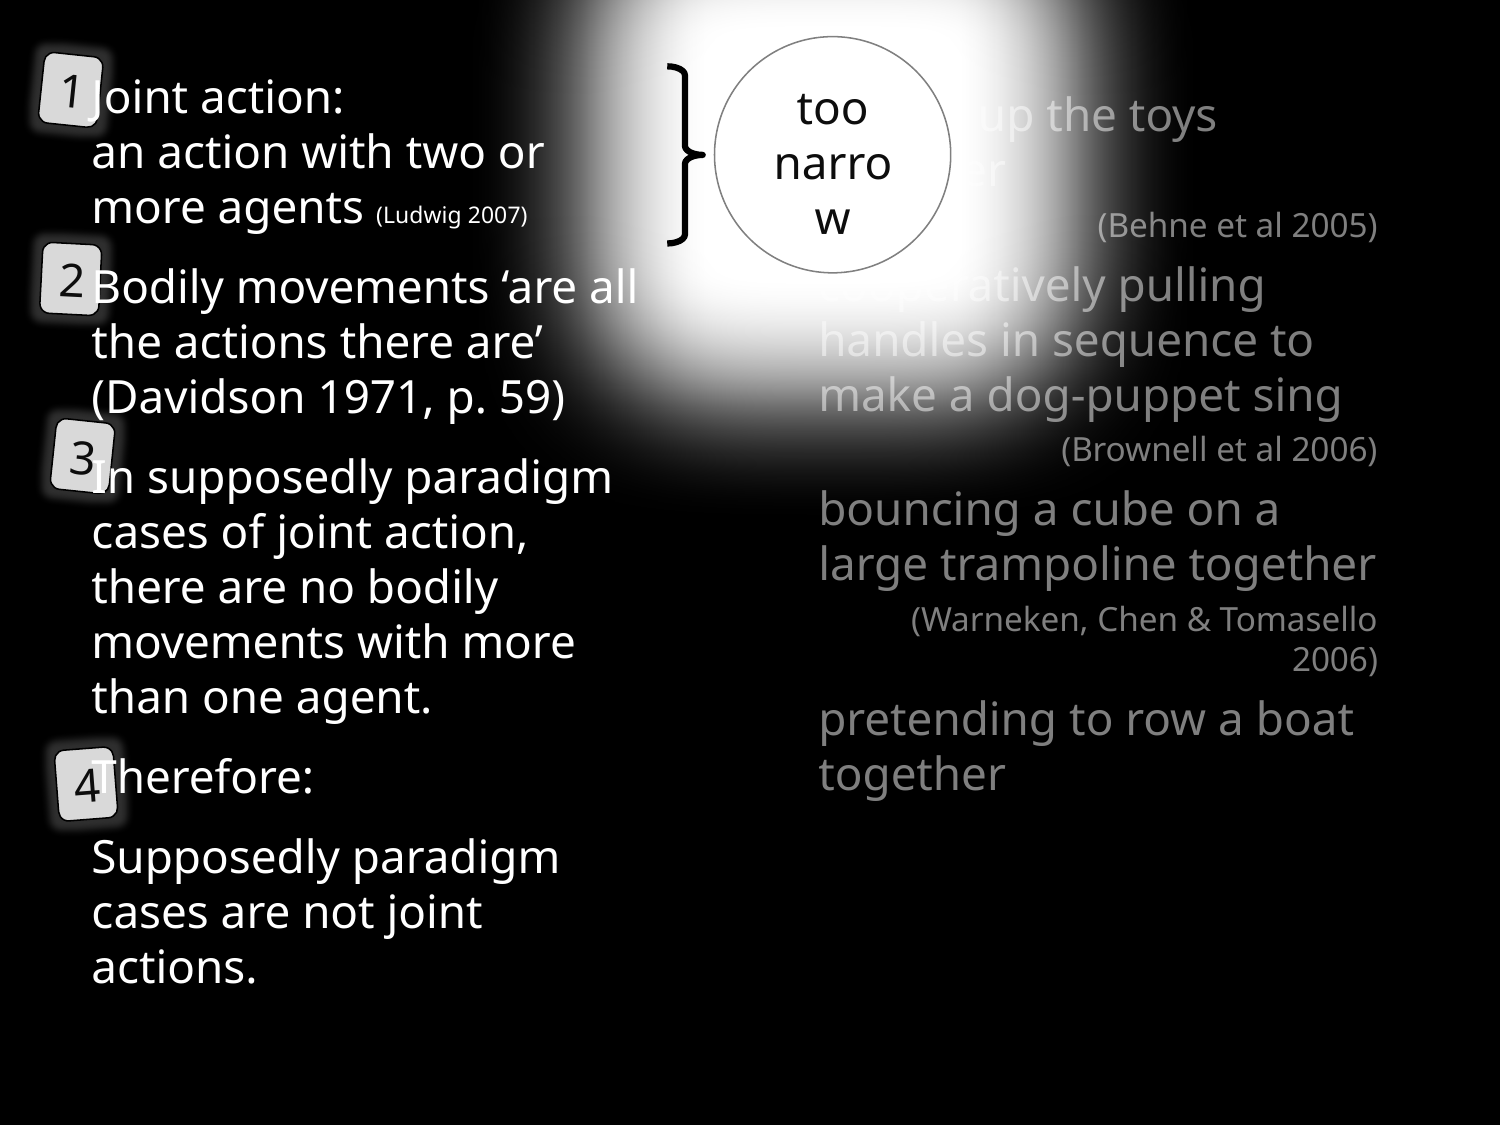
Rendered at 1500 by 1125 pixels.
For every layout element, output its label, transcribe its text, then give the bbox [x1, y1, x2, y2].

text_box [668, 66, 703, 244]
text_box out [803, 78, 1101, 423]
text_box 3 [50, 418, 76, 492]
text_box [803, 78, 1153, 475]
text_box Fred’s death [803, 78, 1122, 444]
text_box 4 [54, 749, 76, 821]
text_box 2 [39, 242, 76, 315]
text_box tidying up the toys together (Behne et al 2005) cooperatively pulling handles in sequence to make a dog-puppet sing (Brownell et al 2006) bouncing a cube on a large trampoline together (Warneken, Chen & Tomasello 2006) pretending to row a boat together [803, 78, 1393, 807]
text_box 1 [38, 52, 100, 127]
text_box too narrow [714, 36, 951, 273]
text_box Joint action: an action with two or more agents (Ludwig 2007) Bodily movements ‘are all the actions there are’ (Davidson 1971, p. 59) In supposedly paradigm cases of joint action, there are no bodily movements with more than one agent. Therefore: Supposedly paradigm cases are not joint actions. [76, 60, 668, 1000]
